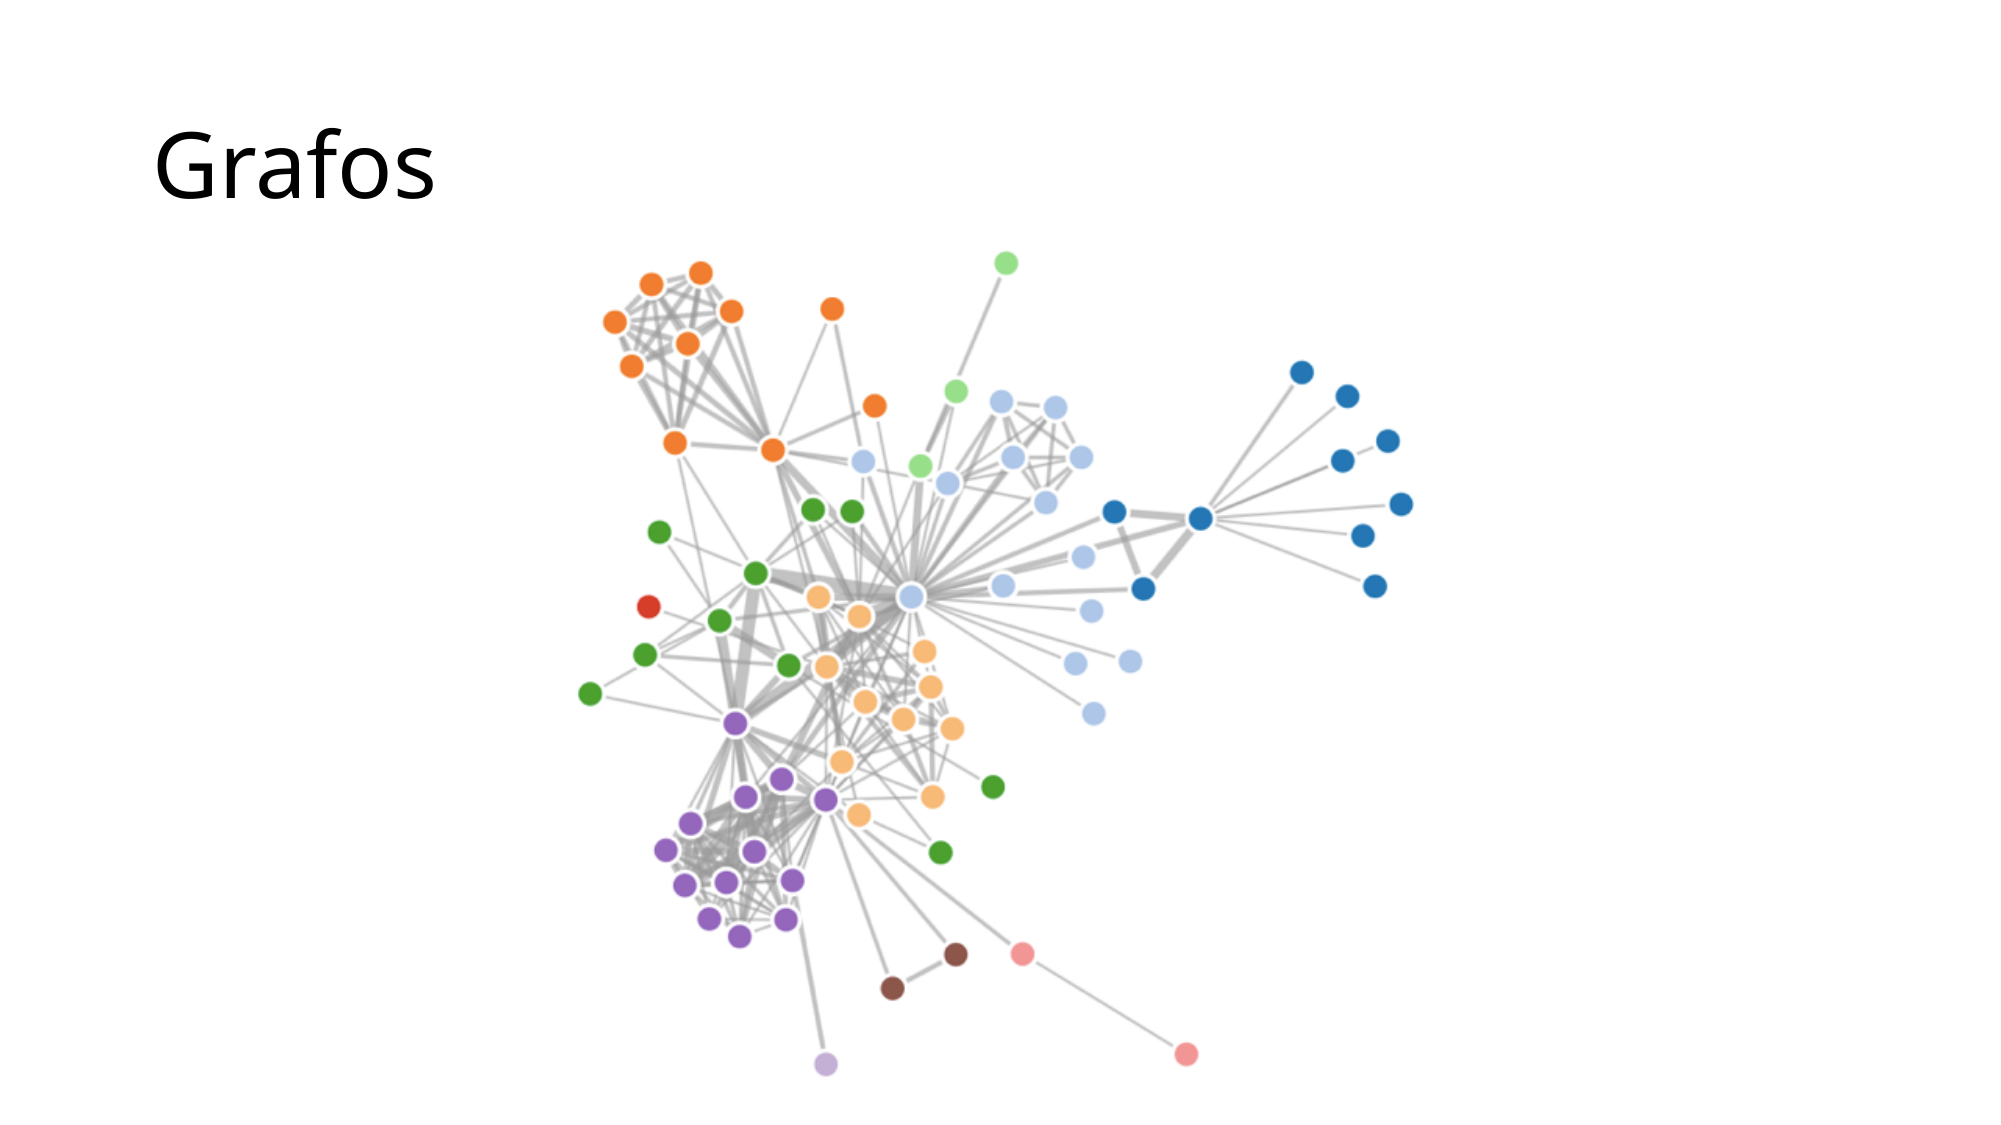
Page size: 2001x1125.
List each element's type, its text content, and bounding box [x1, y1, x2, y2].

title Grafos [137, 59, 1863, 278]
picture [541, 226, 1459, 1087]
